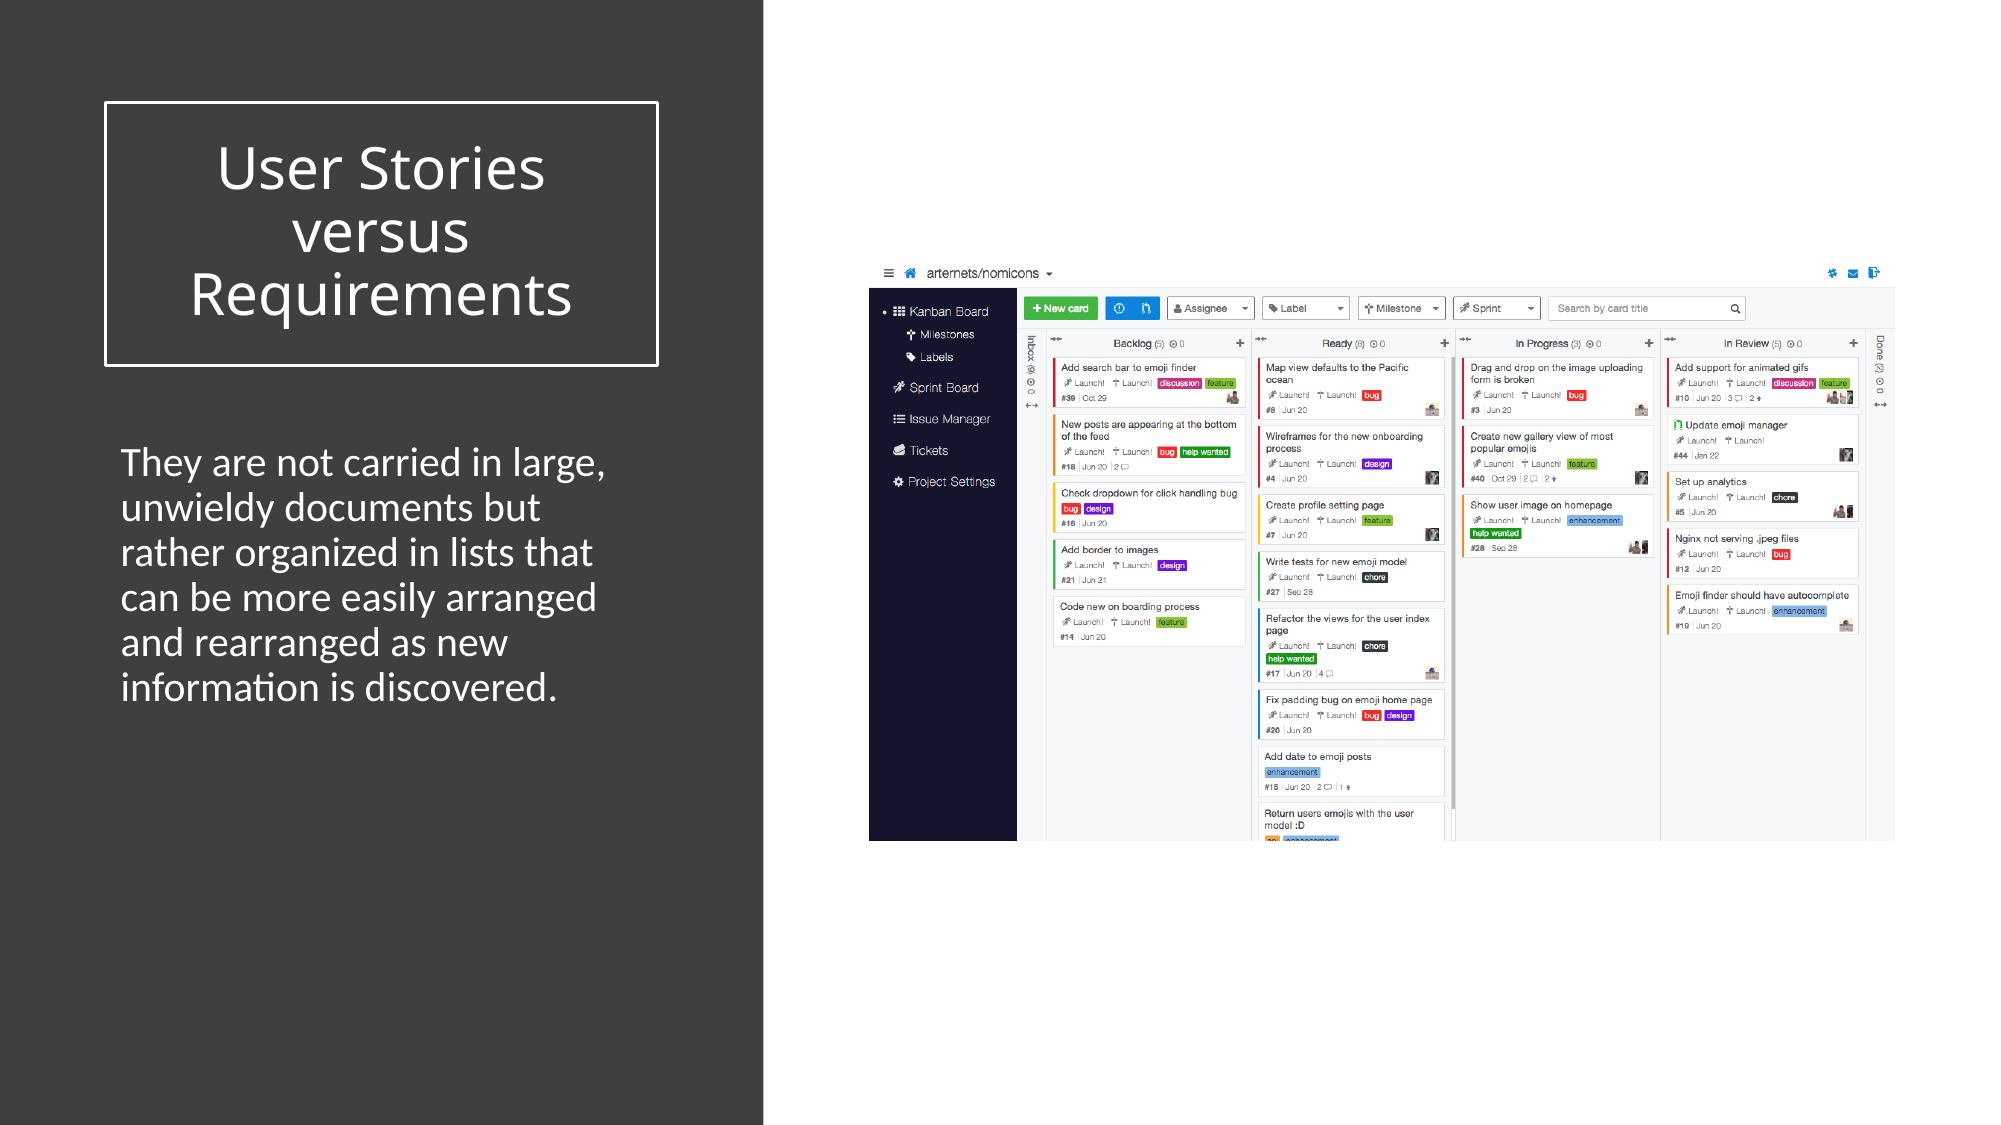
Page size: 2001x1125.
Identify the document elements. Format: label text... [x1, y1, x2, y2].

title User Stories versus Requirements [105, 102, 658, 366]
text_box [0, 0, 764, 1125]
picture [869, 258, 1895, 841]
list They are not carried in large, unwieldy documents but rather organized in lists that can be more easily arranged and rearranged as new information is discovered. [105, 432, 658, 994]
